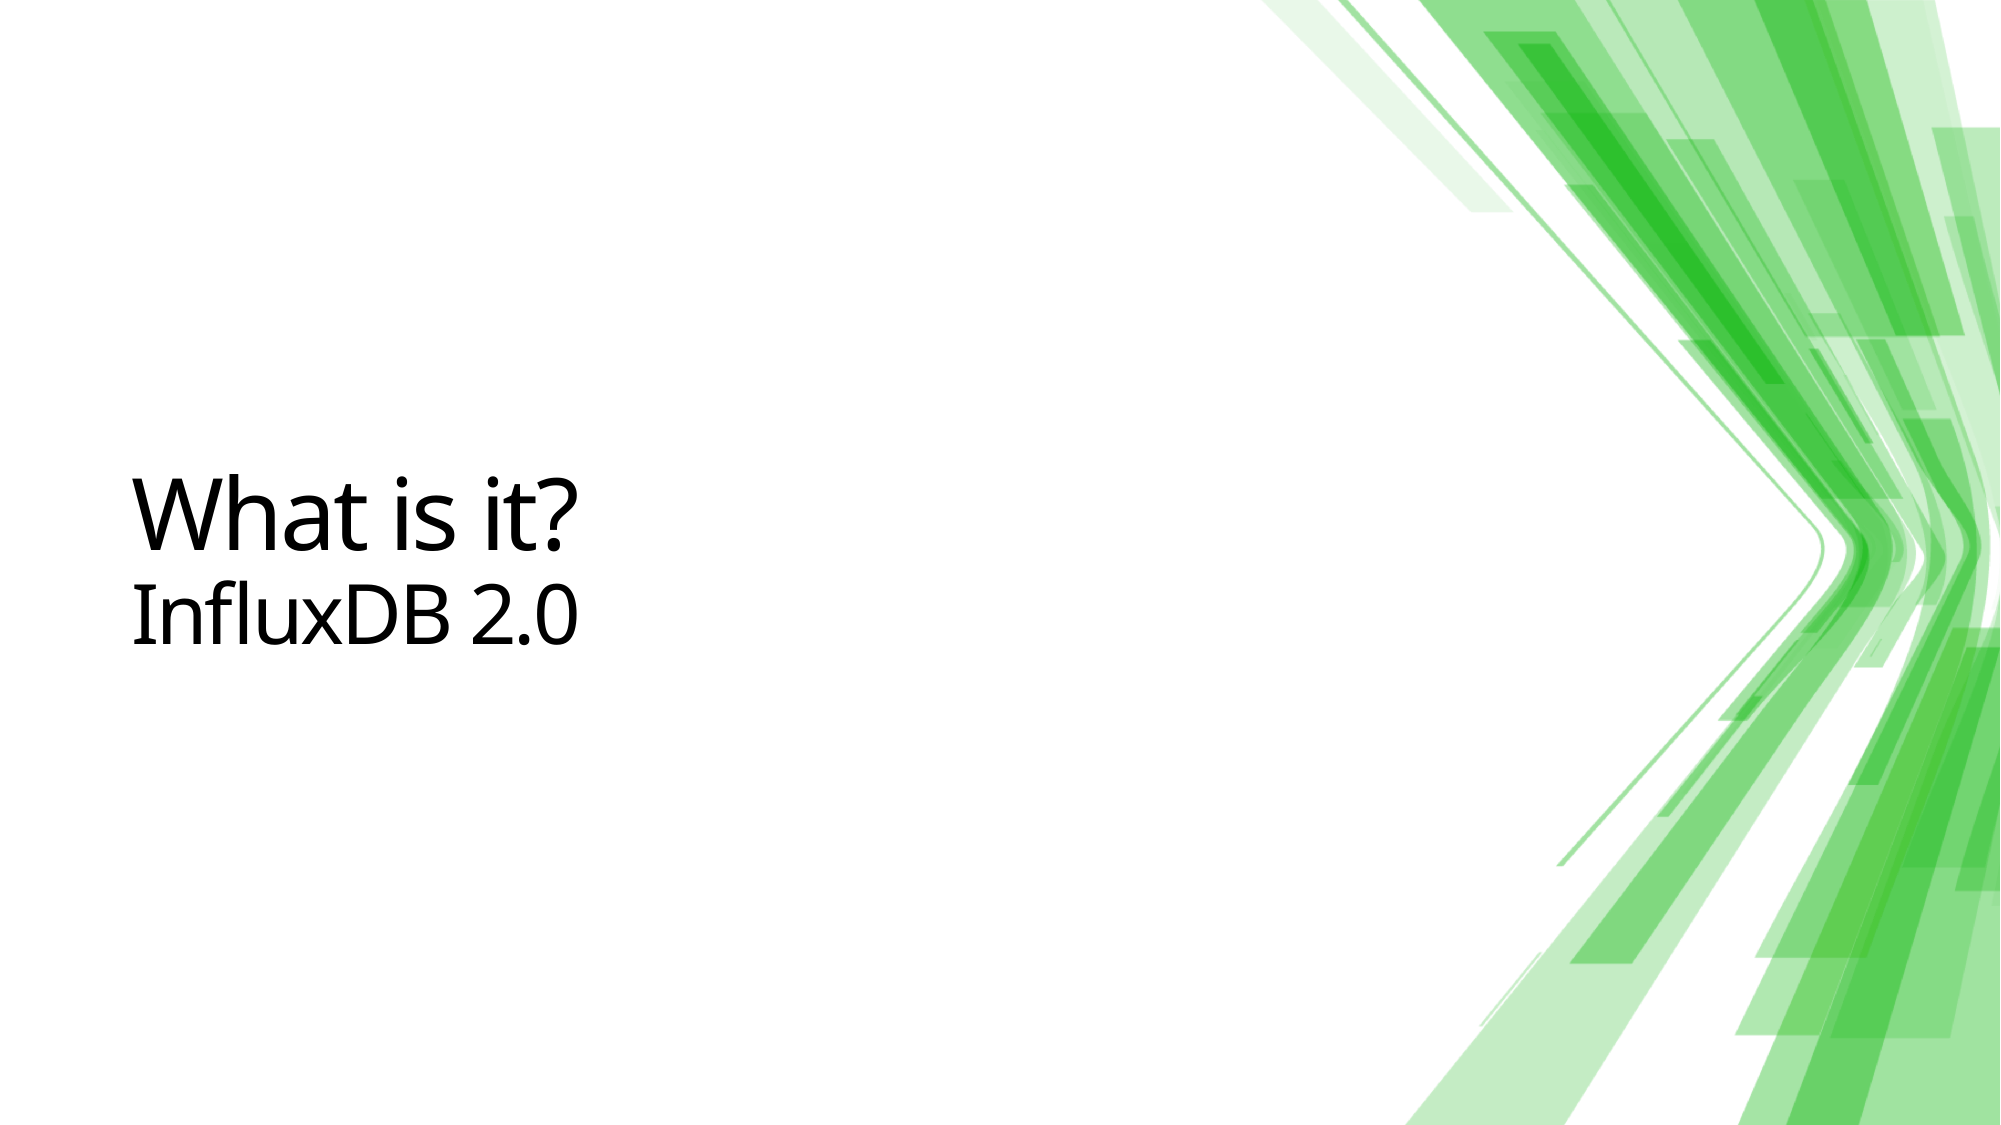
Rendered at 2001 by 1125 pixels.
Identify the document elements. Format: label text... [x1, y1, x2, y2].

title What is it? InfluxDB 2.0 [131, 328, 1395, 799]
picture [1260, 0, 2000, 1125]
